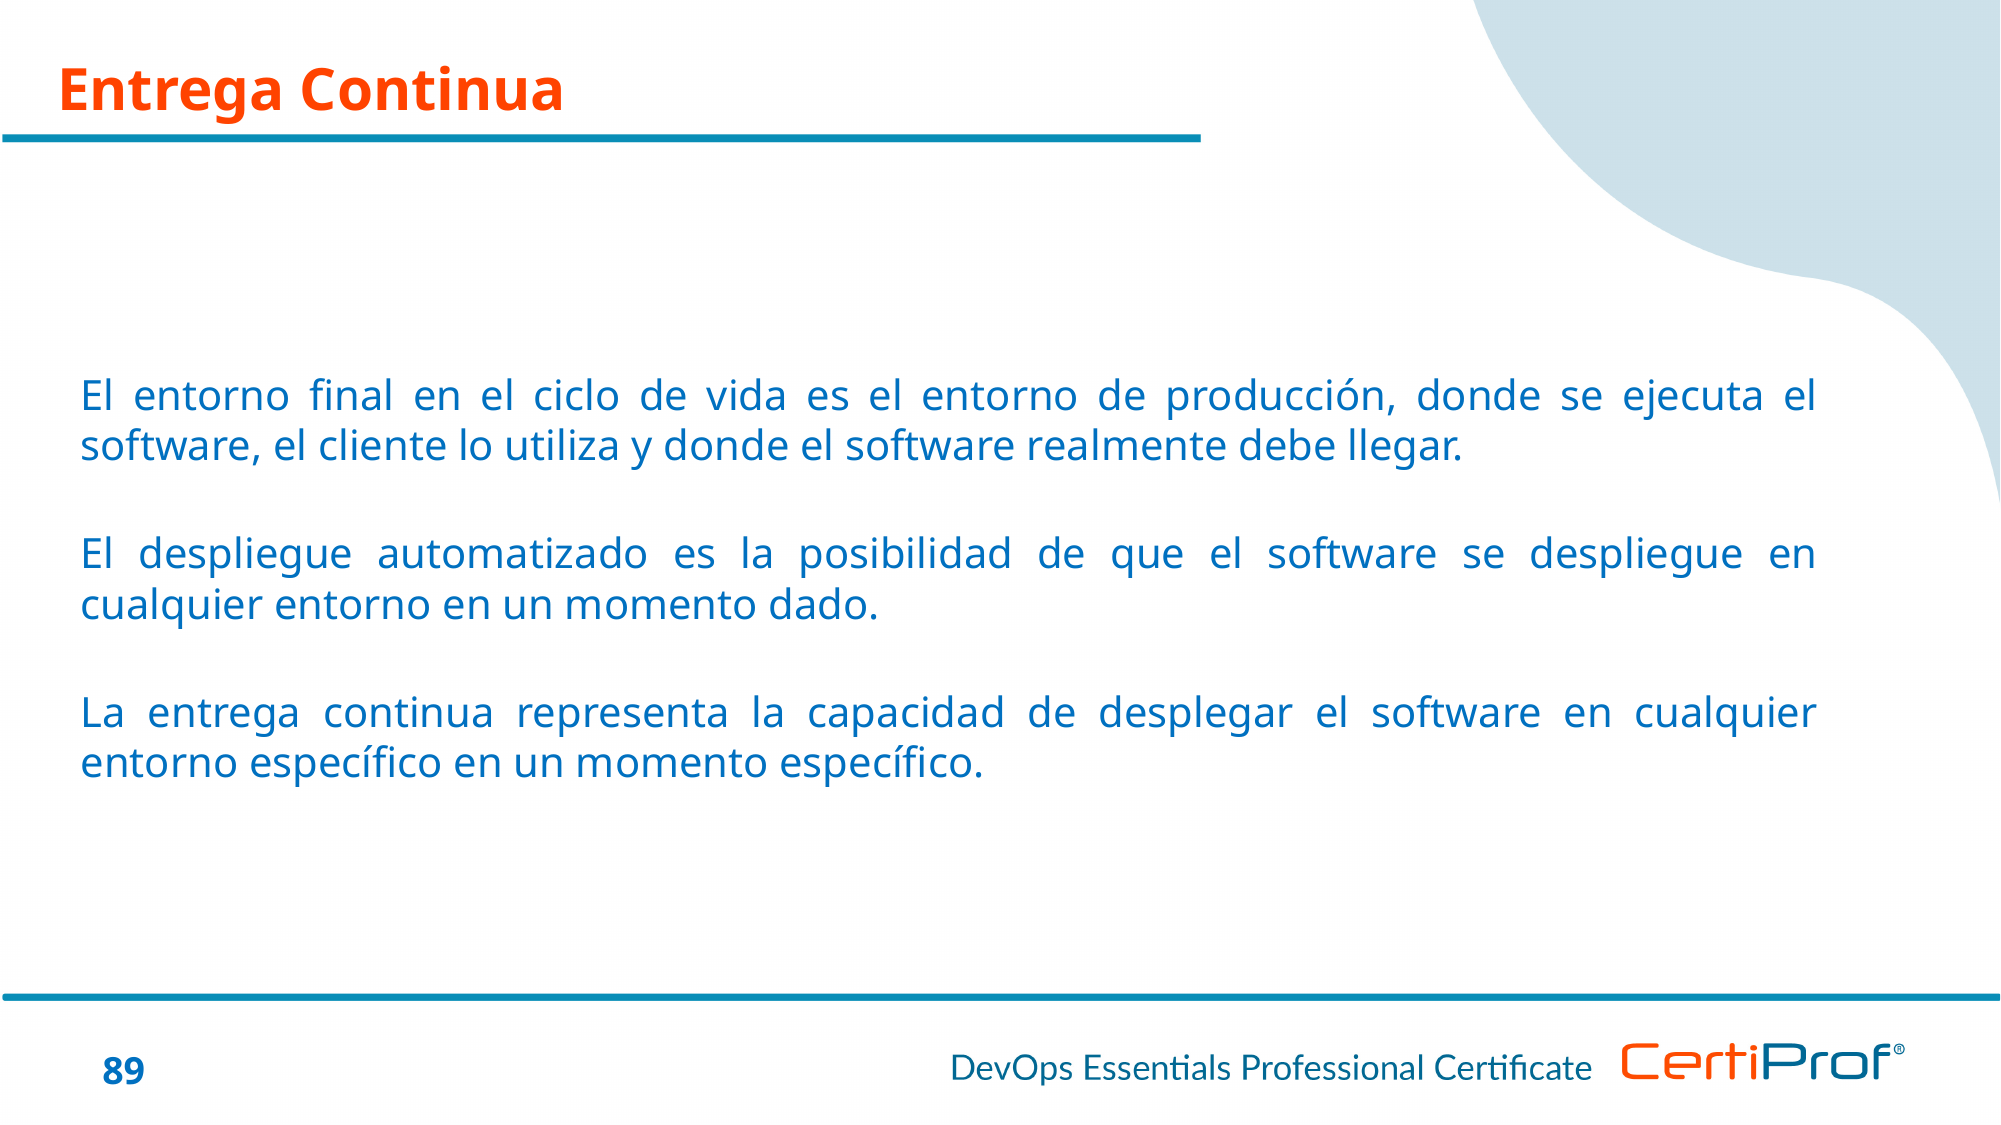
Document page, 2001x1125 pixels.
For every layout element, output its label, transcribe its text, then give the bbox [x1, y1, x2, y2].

text_box El entorno final en el ciclo de vida es el entorno de producción, donde se ejecuta el software, el cliente lo utiliza y donde el software realmente debe llegar. El despliegue automatizado es la posibilidad de que el software se despliegue en cualquier entorno en un momento dado. La entrega continua representa la capacidad de desplegar el software en cualquier entorno específico en un momento específico. [65, 361, 1834, 805]
picture [0, 0, 2001, 1125]
text_box Entrega Continua [42, 45, 1047, 131]
